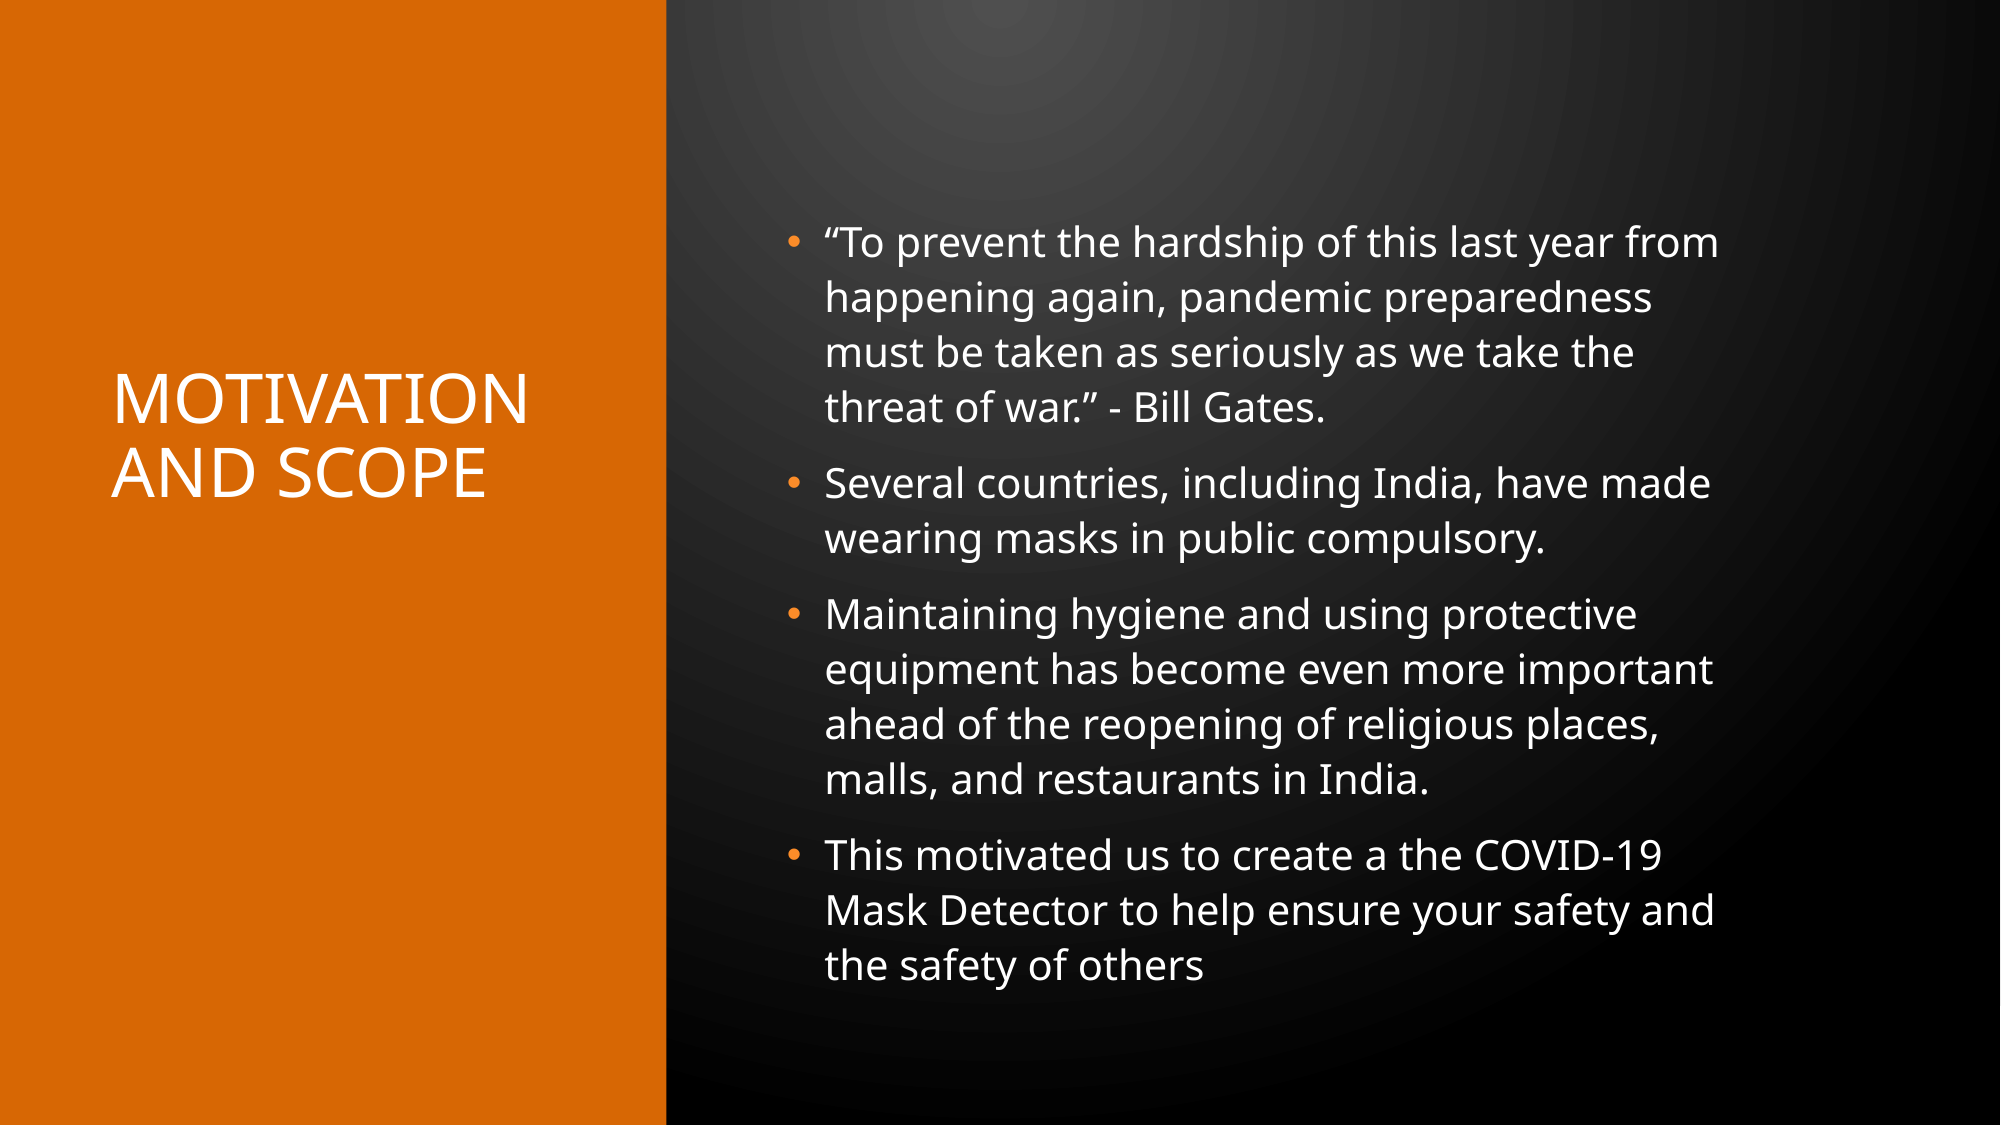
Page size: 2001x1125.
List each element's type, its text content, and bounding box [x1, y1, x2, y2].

text_box [0, 0, 668, 1125]
title MOTIVATION AND SCOPE [96, 356, 570, 1109]
text_box [668, 0, 2000, 1125]
list “To prevent the hardship of this last year from happening again, pandemic preparedness must be taken as seriously as we take the threat of war.” - Bill Gates. Several countries, including India, have made wearing masks in public compulsory. Maintaining hygiene and using protective equipment has become even more important ahead of the reopening of religious places, malls, and restaurants in India. This motivated us to create a the COVID-19 Mask Detector to help ensure your safety and the safety of others [771, 203, 1762, 1010]
